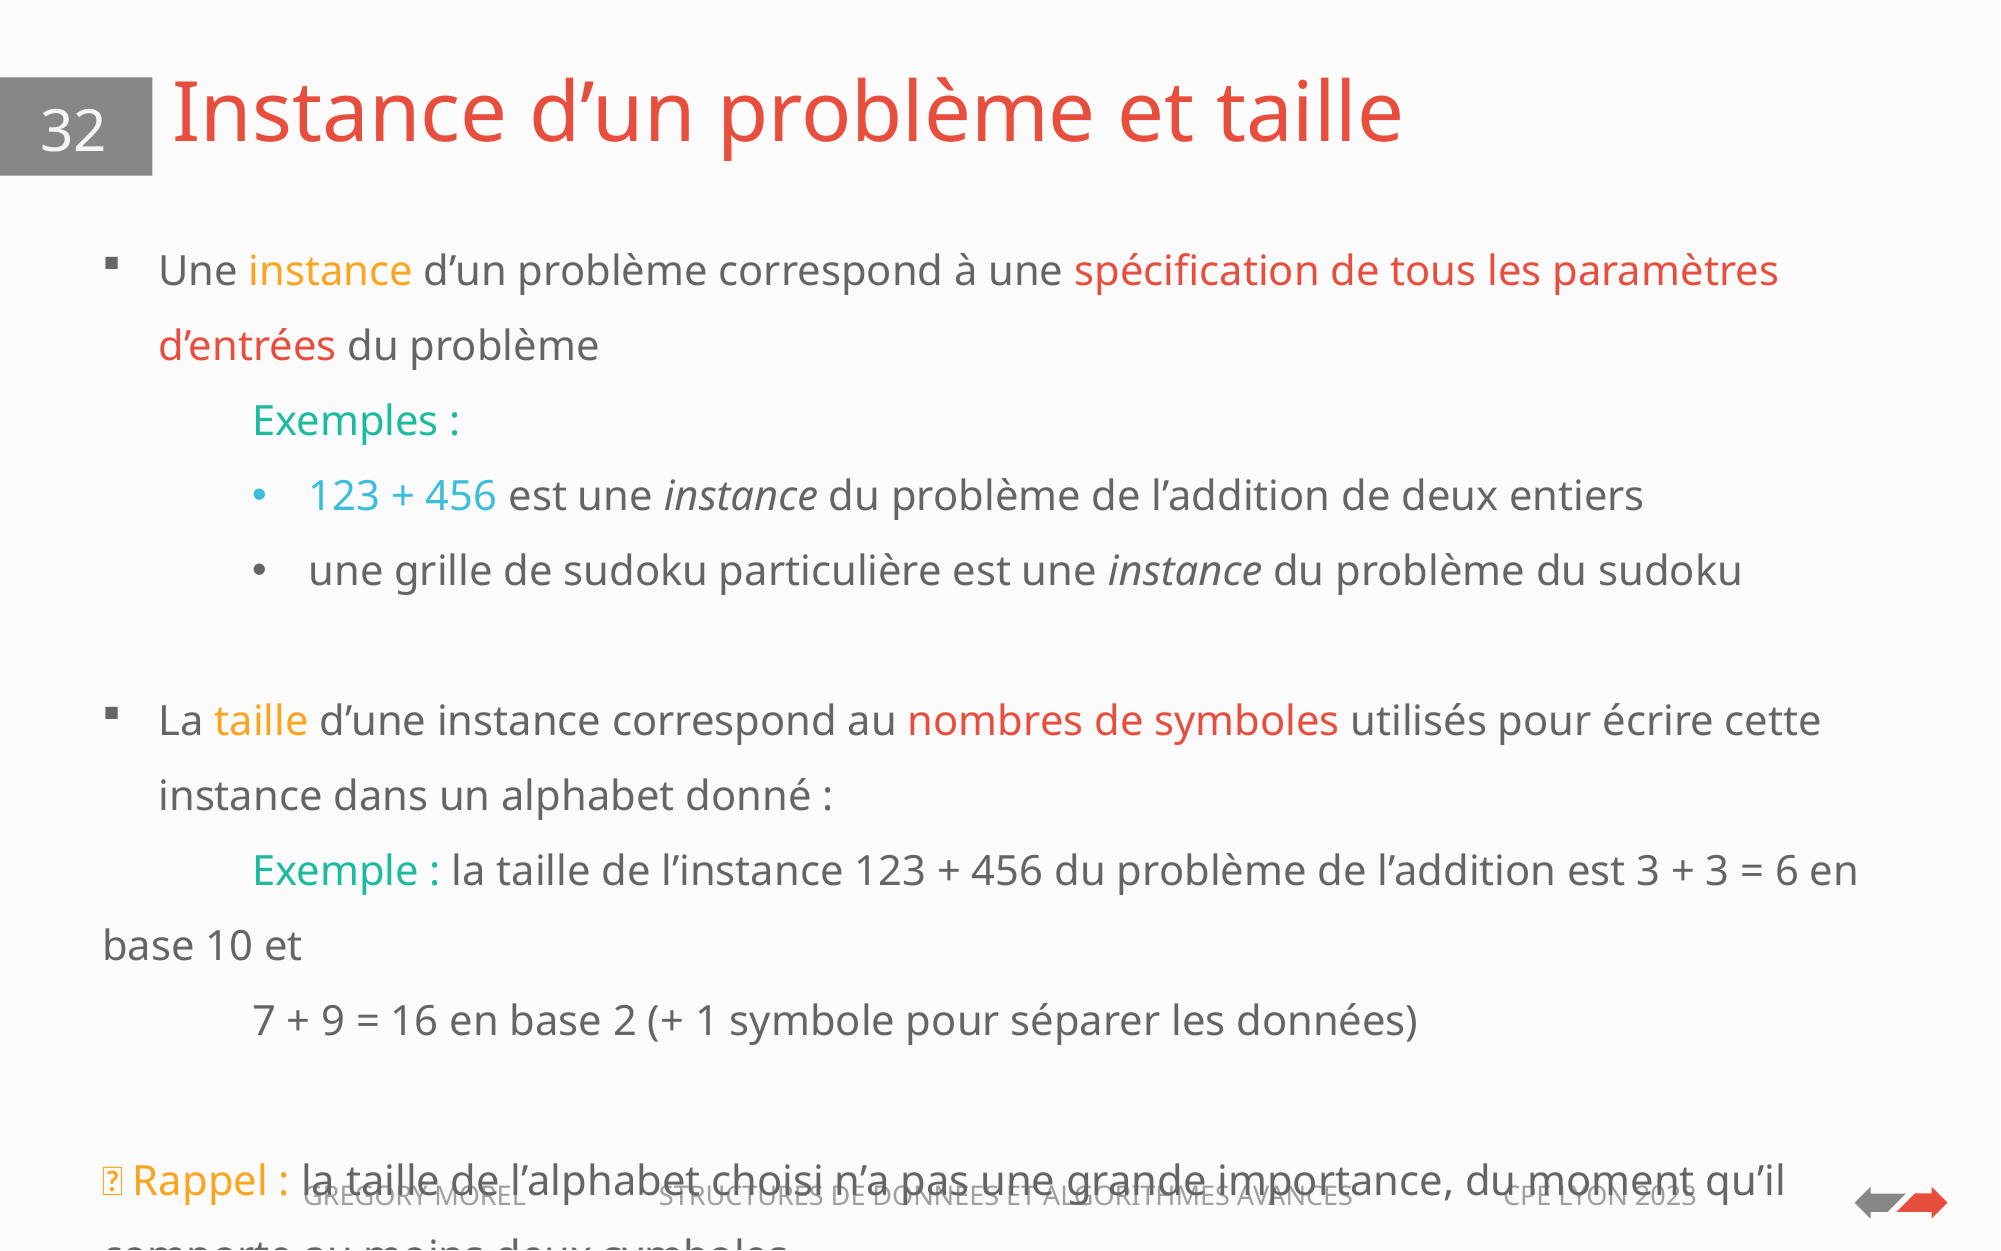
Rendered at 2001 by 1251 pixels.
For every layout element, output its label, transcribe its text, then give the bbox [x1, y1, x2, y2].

slide_number 32 [13, 85, 134, 162]
text_box Une instance d’un problème correspond à une spécification de tous les paramètres d’entrées du problème Exemples : 123 + 456 est une instance du problème de l’addition de deux entiers une grille de sudoku particulière est une instance du problème du sudoku La taille d’une instance correspond au nombres de symboles utilisés pour écrire cette instance dans un alphabet donné : Exemple : la taille de l’instance 123 + 456 du problème de l’addition est 3 + 3 = 6 en base 10 et 7 + 9 = 16 en base 2 (+ 1 symbole pour séparer les données) 💡 Rappel : la taille de l’alphabet choisi n’a pas une grande importance, du moment qu’il comporte au moins deux symboles [57, 211, 1930, 1250]
title Instance d’un problème et taille [158, 19, 1659, 168]
